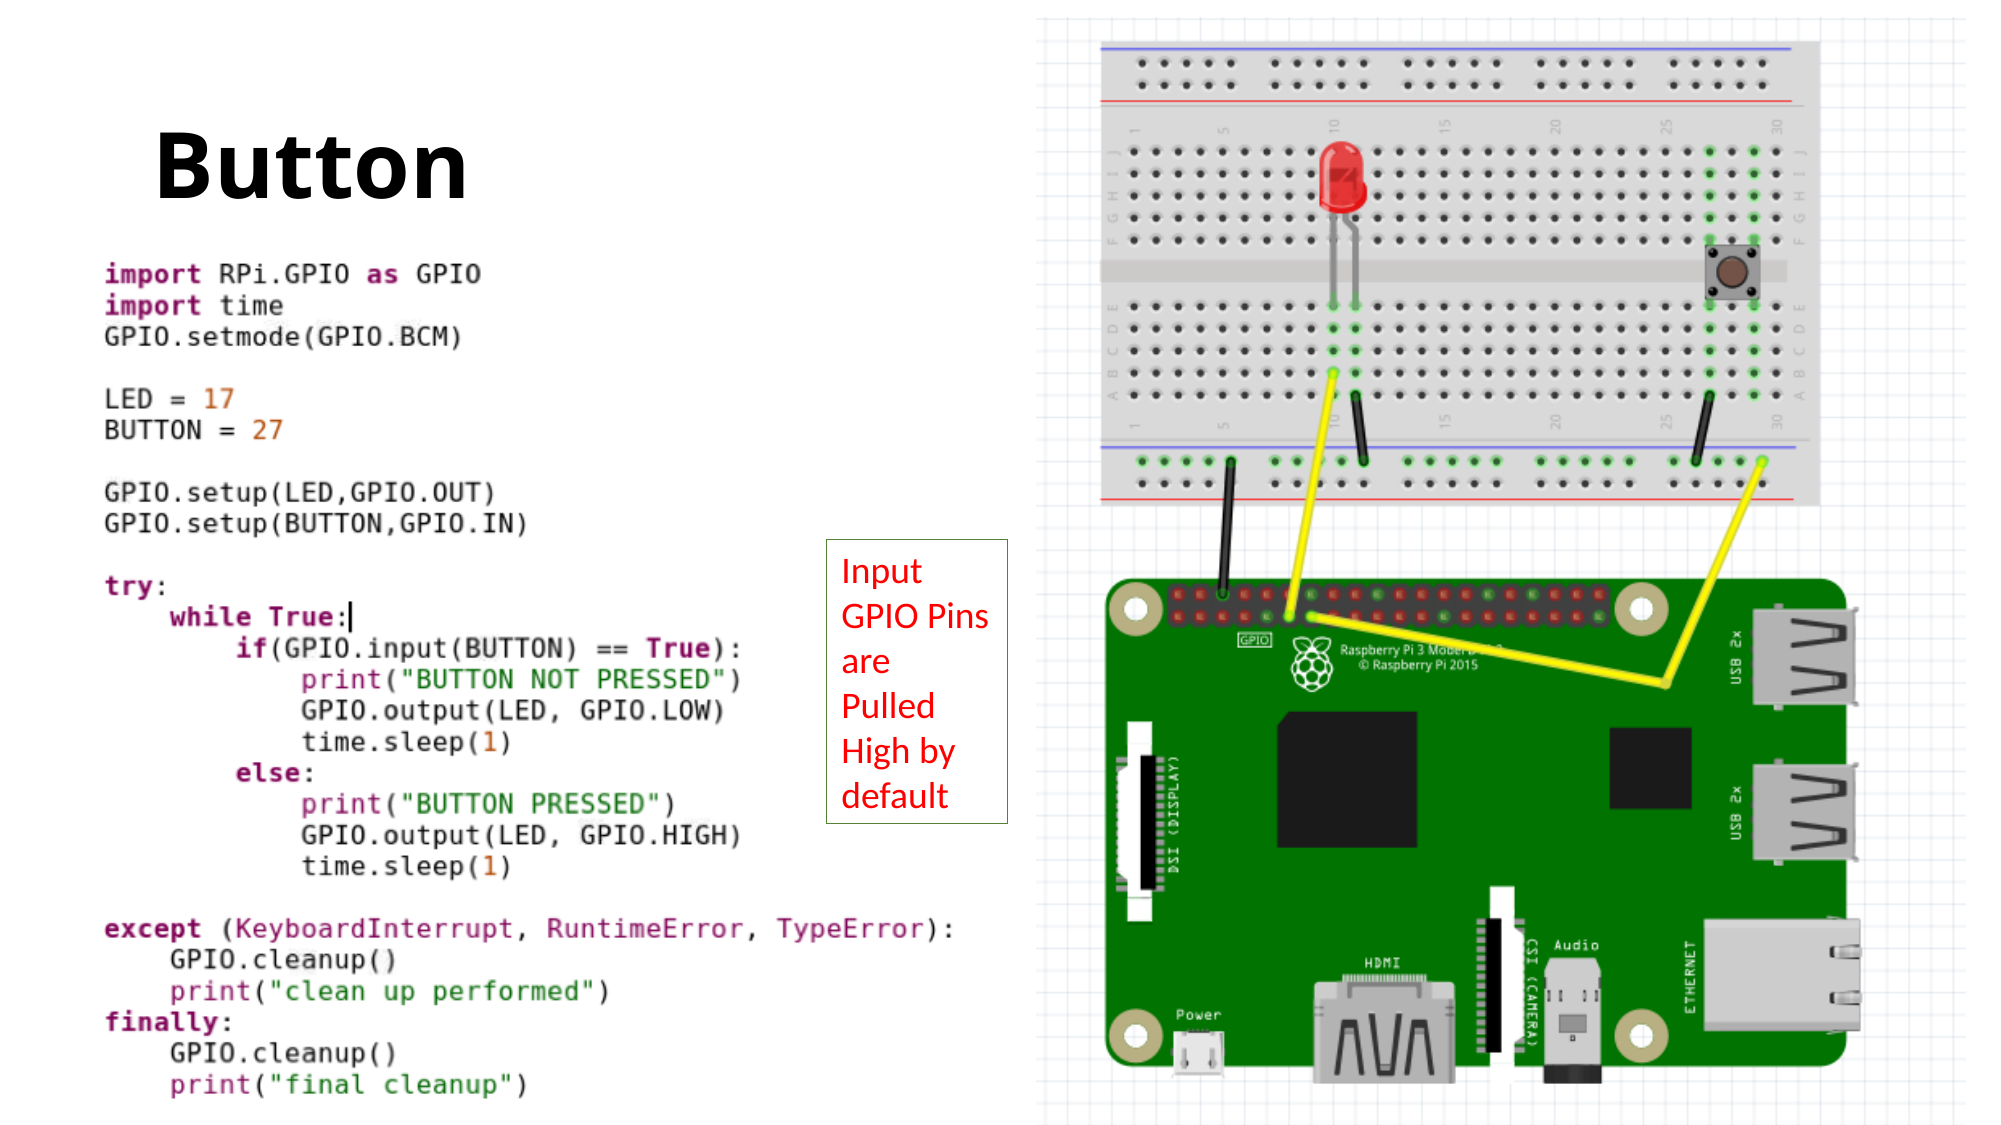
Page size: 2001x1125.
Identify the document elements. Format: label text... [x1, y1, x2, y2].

picture [1036, 17, 1966, 1125]
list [98, 256, 978, 1110]
text_box Input GPIO Pins are Pulled High by default [978, 539, 1008, 824]
title Button [137, 59, 1036, 278]
